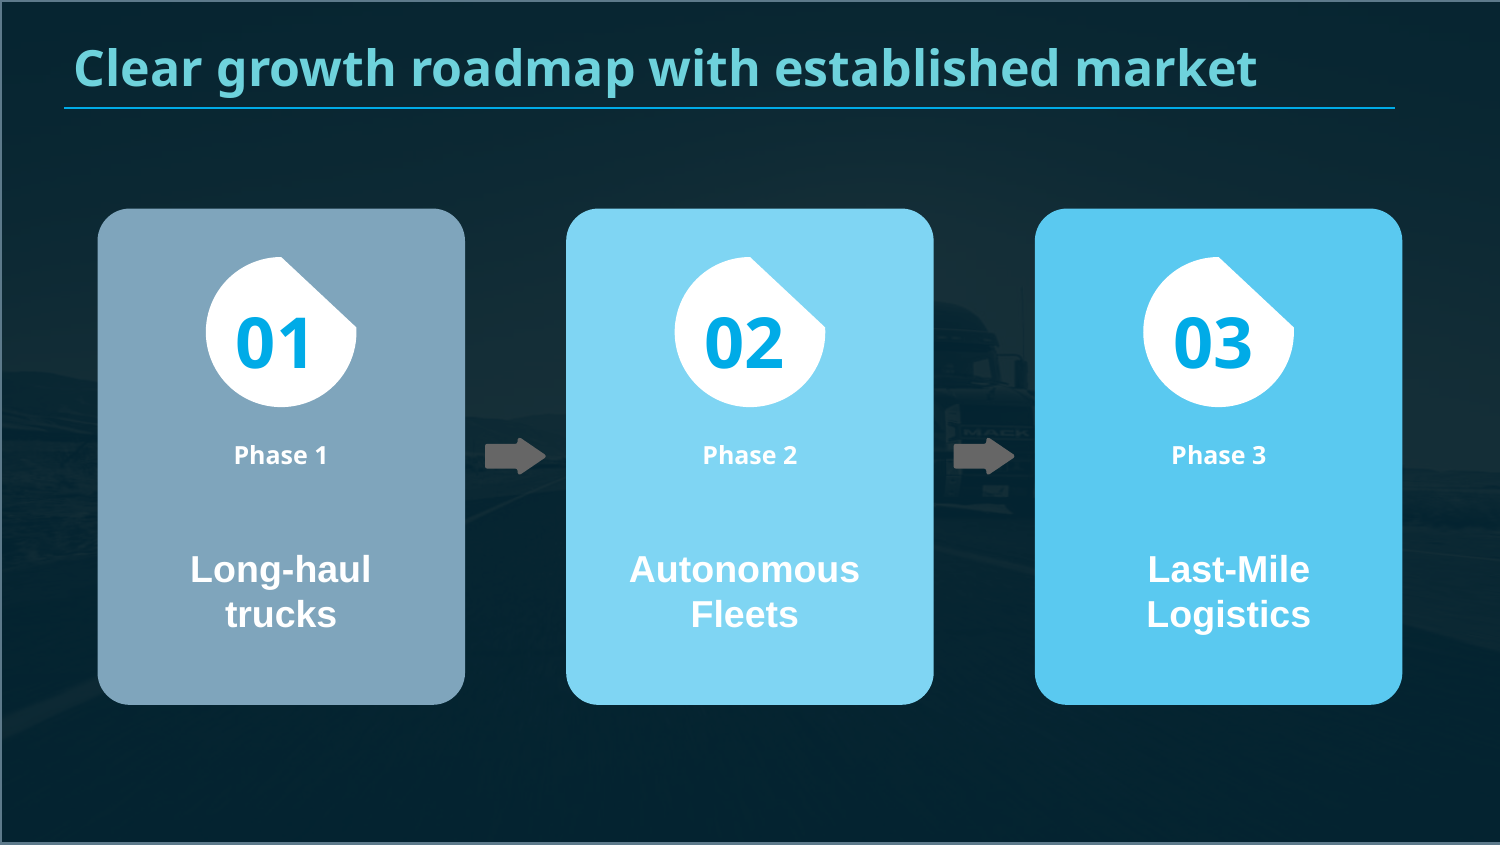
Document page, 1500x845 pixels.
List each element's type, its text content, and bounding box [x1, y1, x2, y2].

text_box [953, 437, 1015, 475]
text_box [674, 257, 786, 377]
text_box Clear growth roadmap with established market [59, 37, 1500, 96]
text_box Phase 3 [1156, 432, 1282, 477]
text_box [332, 304, 357, 388]
text_box [1170, 390, 1267, 408]
text_box [1269, 304, 1294, 388]
text_box [485, 437, 546, 475]
text_box 01 [221, 290, 332, 390]
text_box Last-Mile Logistics [1096, 541, 1362, 638]
text_box 03 [1158, 290, 1269, 390]
text_box [702, 390, 798, 408]
text_box [97, 208, 466, 705]
text_box Autonomous Fleets [612, 541, 878, 638]
text_box [1034, 208, 1403, 705]
text_box [233, 390, 330, 408]
text_box [205, 257, 317, 378]
text_box [1143, 257, 1254, 377]
text_box Phase 2 [687, 432, 813, 477]
text_box 02 [689, 290, 800, 390]
text_box [800, 303, 826, 389]
text_box Phase 1 [218, 432, 344, 477]
text_box [566, 208, 934, 705]
text_box Long-haul trucks [148, 541, 414, 638]
